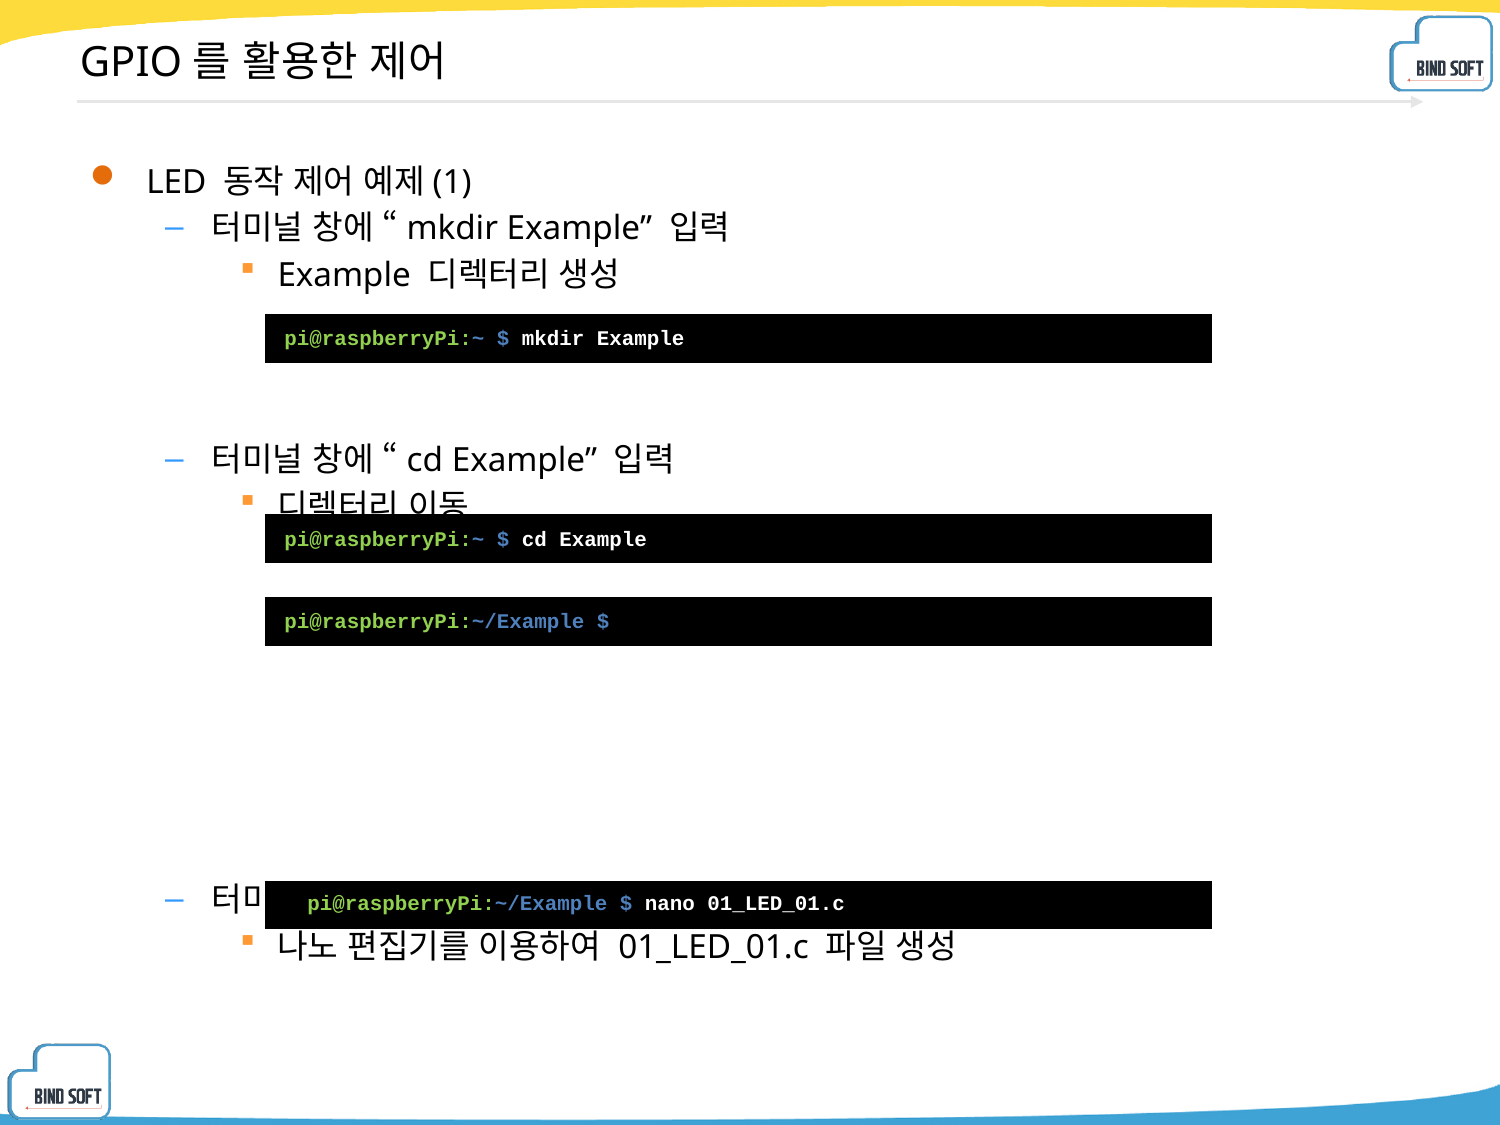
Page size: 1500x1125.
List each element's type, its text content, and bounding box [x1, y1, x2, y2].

table_header pi@raspberryPi:~ $ mkdir Example [267, 315, 1210, 361]
list LED 동작 제어 예제(1) 터미널 창에 “mkdir Example” 입력 Example 디렉터리 생성 터미널 창에 “cd Example” 입력 디렉터리 이동 터미널 창에 “nano 01_LED_01.c” 입력 나노 편집기를 이용하여 01_LED_01.c 파일 생성 [75, 152, 1425, 1055]
title GPIO를 활용한 제어 [64, 11, 1436, 108]
table_header pi@raspberryPi:~/Example $ [267, 599, 1210, 644]
picture [0, 1003, 1500, 1125]
table_header pi@raspberryPi:~/Example $ nano 01_LED_01.c [267, 882, 1210, 927]
table_header pi@raspberryPi:~ $ cd Example [267, 516, 1210, 562]
picture [0, 0, 1500, 96]
